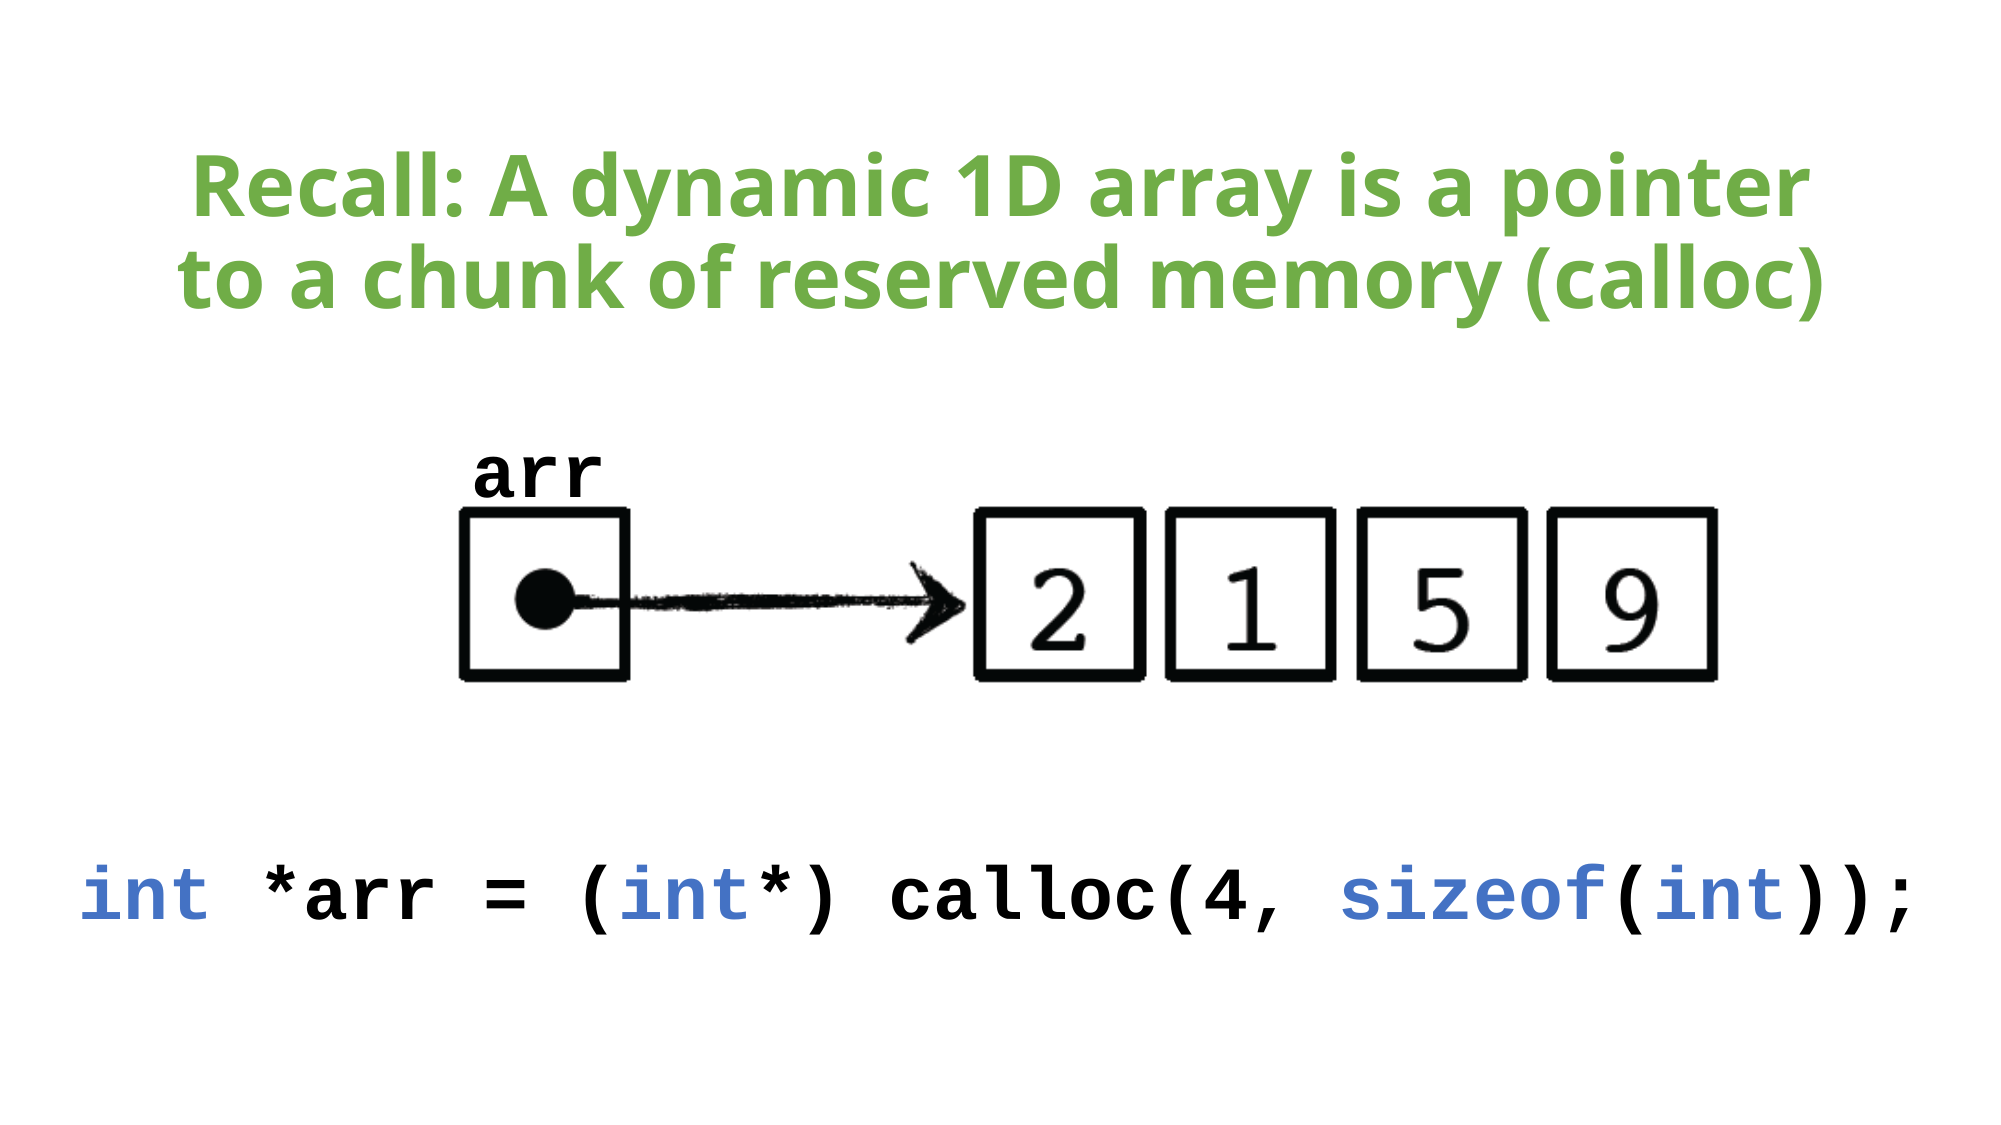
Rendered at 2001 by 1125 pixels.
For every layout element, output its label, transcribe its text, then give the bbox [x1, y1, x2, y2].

text_box int *arr = (int*) calloc(4, sizeof(int)); [32, 837, 1971, 943]
text_box arr [435, 414, 643, 520]
picture [452, 496, 1733, 688]
title Recall: A dynamic 1D array is a pointer to a chunk of reserved memory (calloc) [139, 95, 1865, 374]
